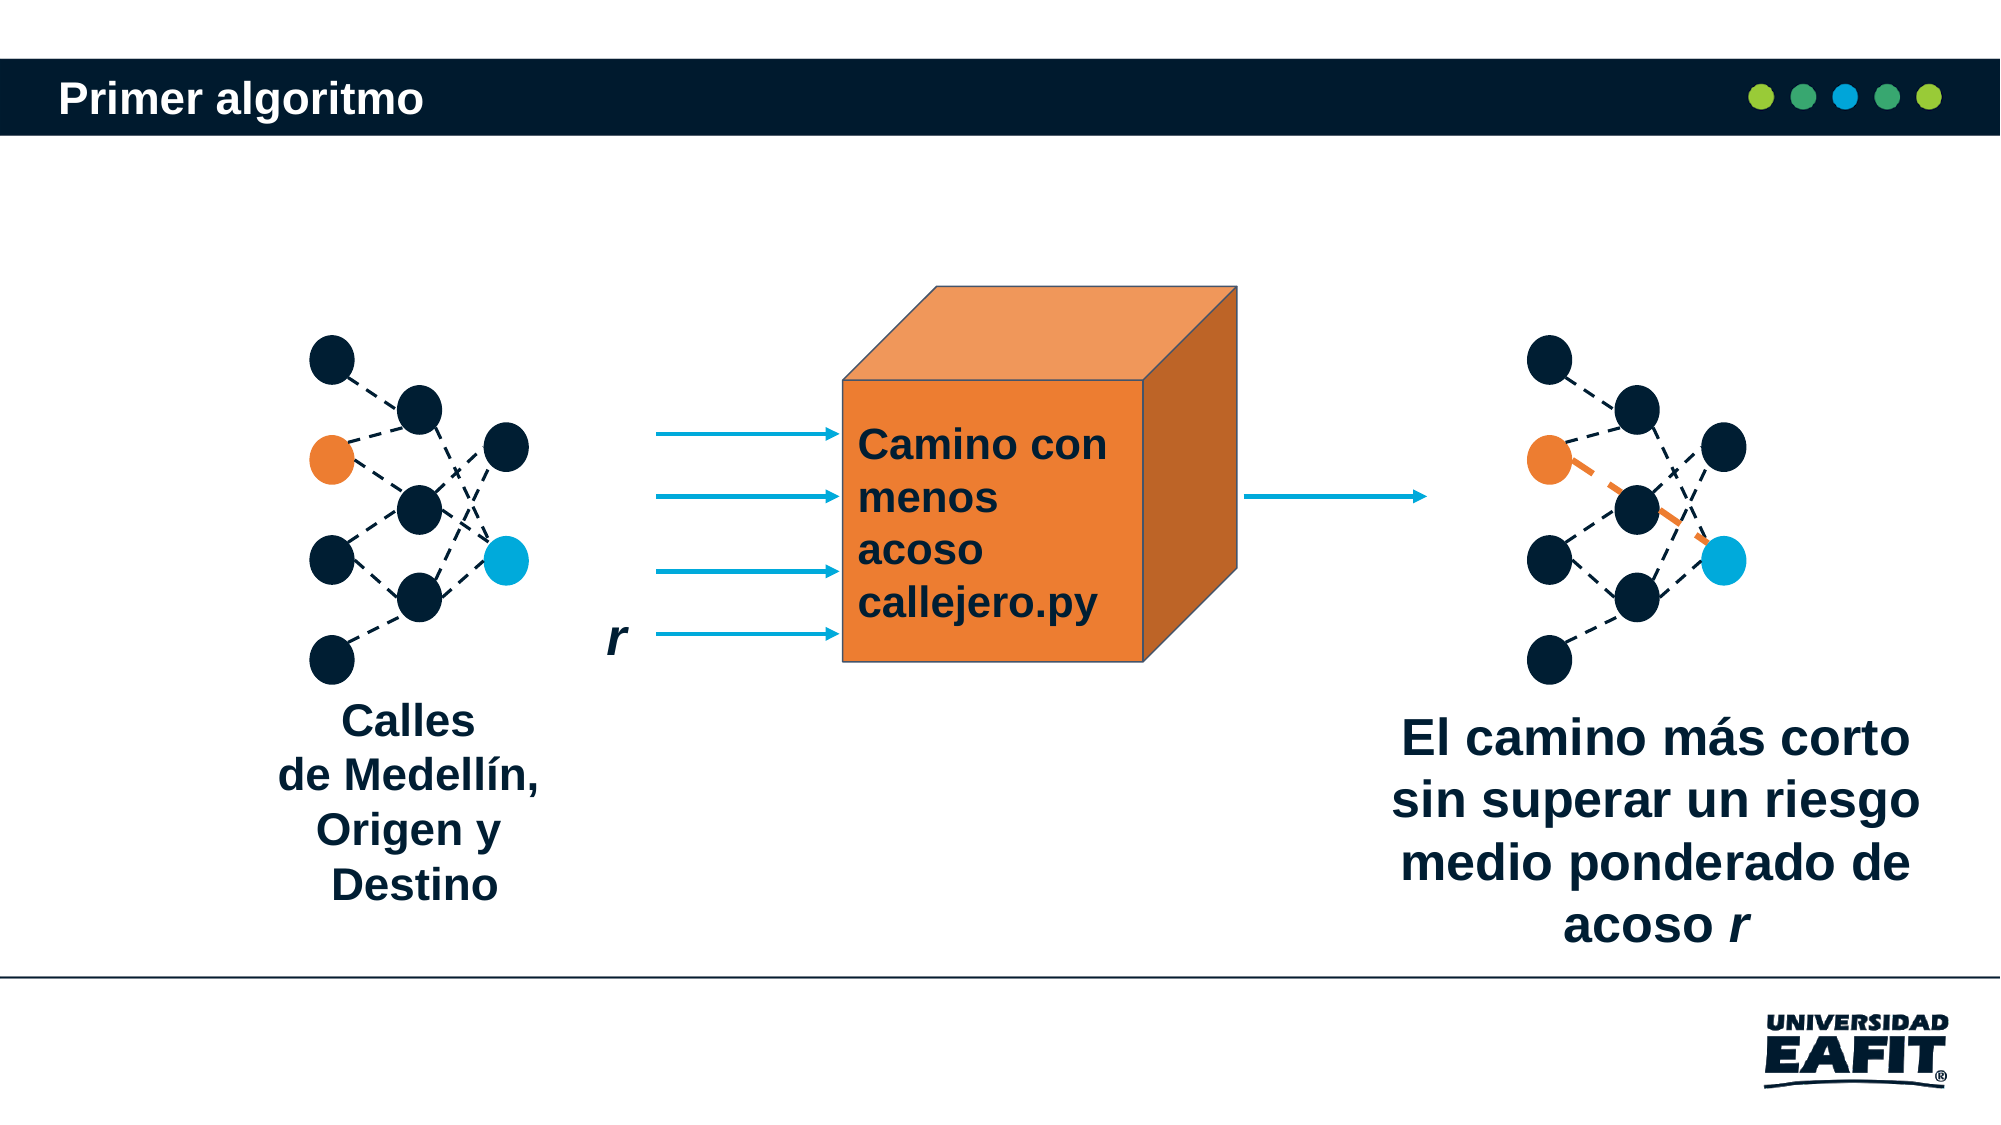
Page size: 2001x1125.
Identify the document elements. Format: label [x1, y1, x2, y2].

text_box [1526, 334, 1747, 686]
picture [0, 0, 2000, 1125]
text_box [309, 334, 530, 686]
